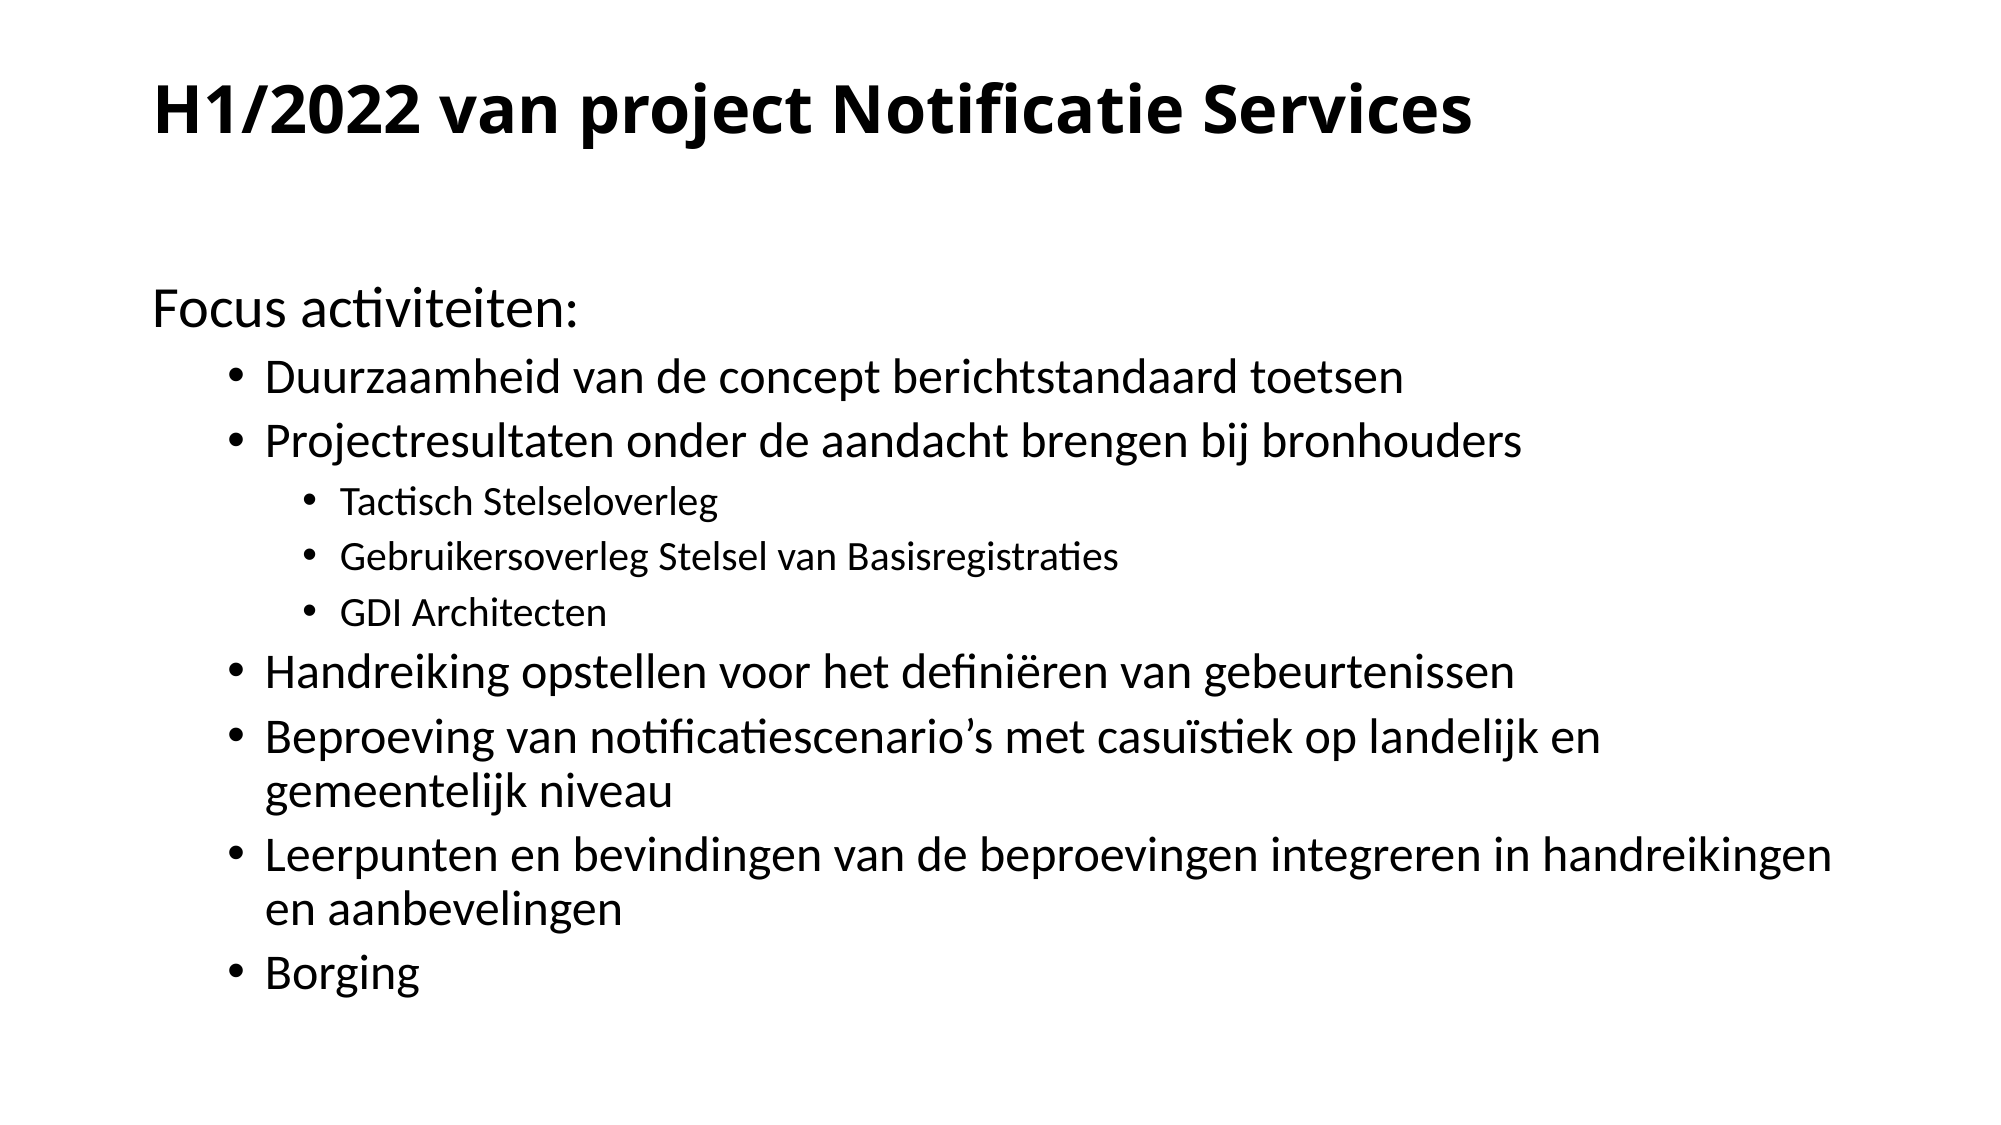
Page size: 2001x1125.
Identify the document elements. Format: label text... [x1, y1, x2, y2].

list Focus activiteiten: Duurzaamheid van de concept berichtstandaard toetsen Projectresultaten onder de aandacht brengen bij bronhouders Tactisch Stelseloverleg Gebruikersoverleg Stelsel van Basisregistraties GDI Architecten Handreiking opstellen voor het definiëren van gebeurtenissen Beproeving van notificatiescenario’s met casuïstiek op landelijk en gemeentelijk niveau Leerpunten en bevindingen van de beproevingen integreren in handreikingen en aanbevelingen Borging [137, 178, 1863, 1014]
title H1/2022 van project Notificatie Services [137, 59, 1863, 164]
